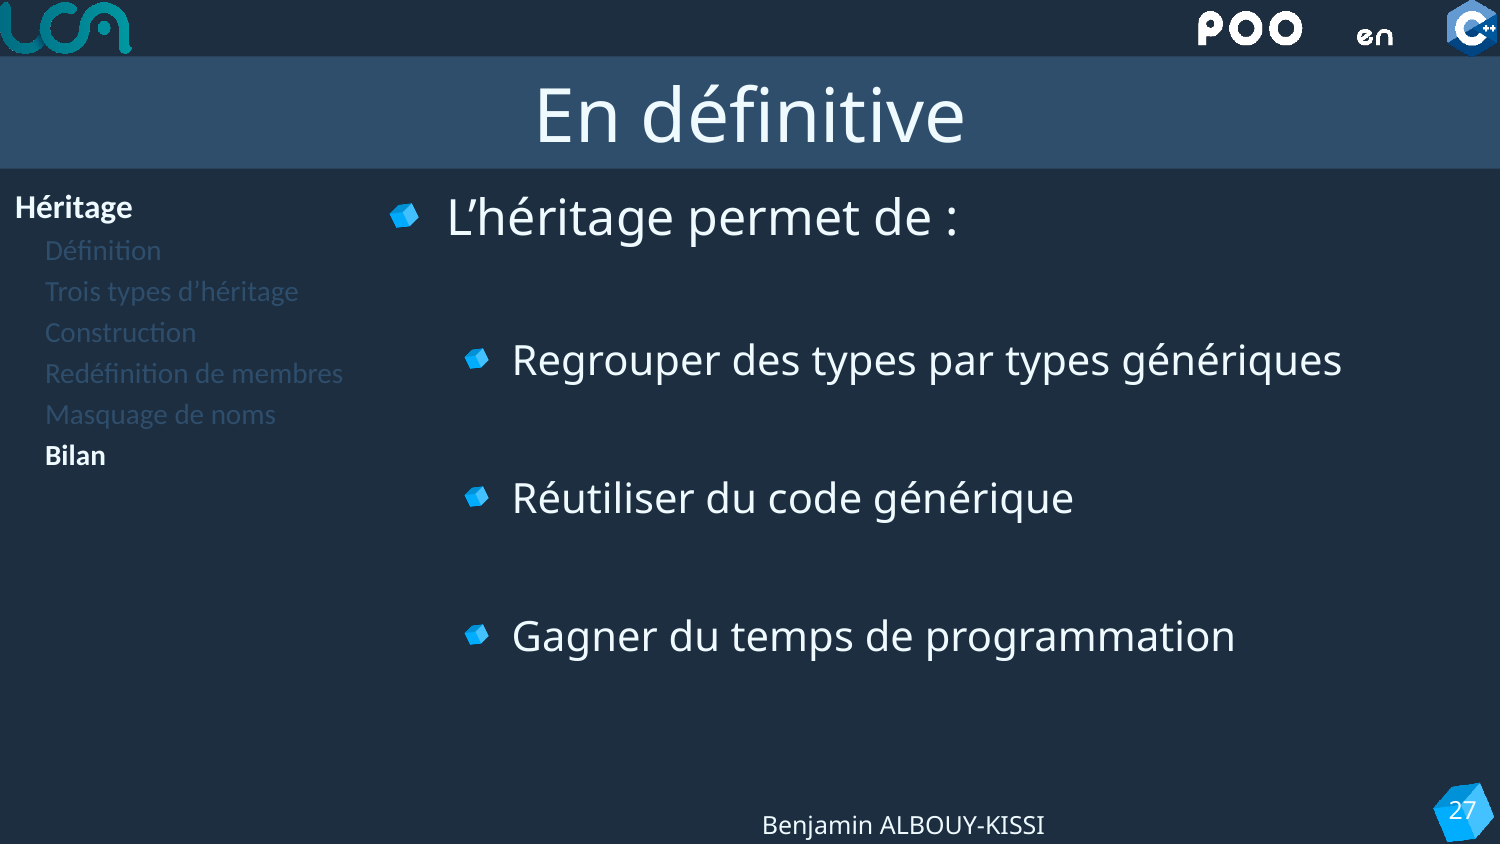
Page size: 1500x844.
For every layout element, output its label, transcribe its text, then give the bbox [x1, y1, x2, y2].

picture [389, 203, 400, 212]
picture [1476, 782, 1494, 789]
title En définitive [24, 56, 1475, 169]
picture [1465, 835, 1494, 842]
picture [464, 348, 471, 355]
picture [464, 486, 471, 493]
picture [477, 486, 489, 507]
picture [1433, 835, 1445, 842]
picture [0, 2, 132, 54]
picture [477, 348, 489, 369]
picture [477, 624, 489, 645]
list L’héritage permet de : Regrouper des types par types génériques Réutiliser du code générique Gagner du temps de programmation [375, 178, 1475, 806]
picture [1194, 0, 1500, 57]
picture [389, 217, 395, 228]
footer Benjamin ALBOUY-KISSI [374, 806, 1433, 844]
list Héritage Définition Trois types d’héritage Construction Redéfinition de membres Masquage de noms Bilan [0, 178, 375, 807]
slide_number 27 [1432, 789, 1494, 835]
picture [404, 203, 419, 228]
picture [464, 624, 471, 631]
